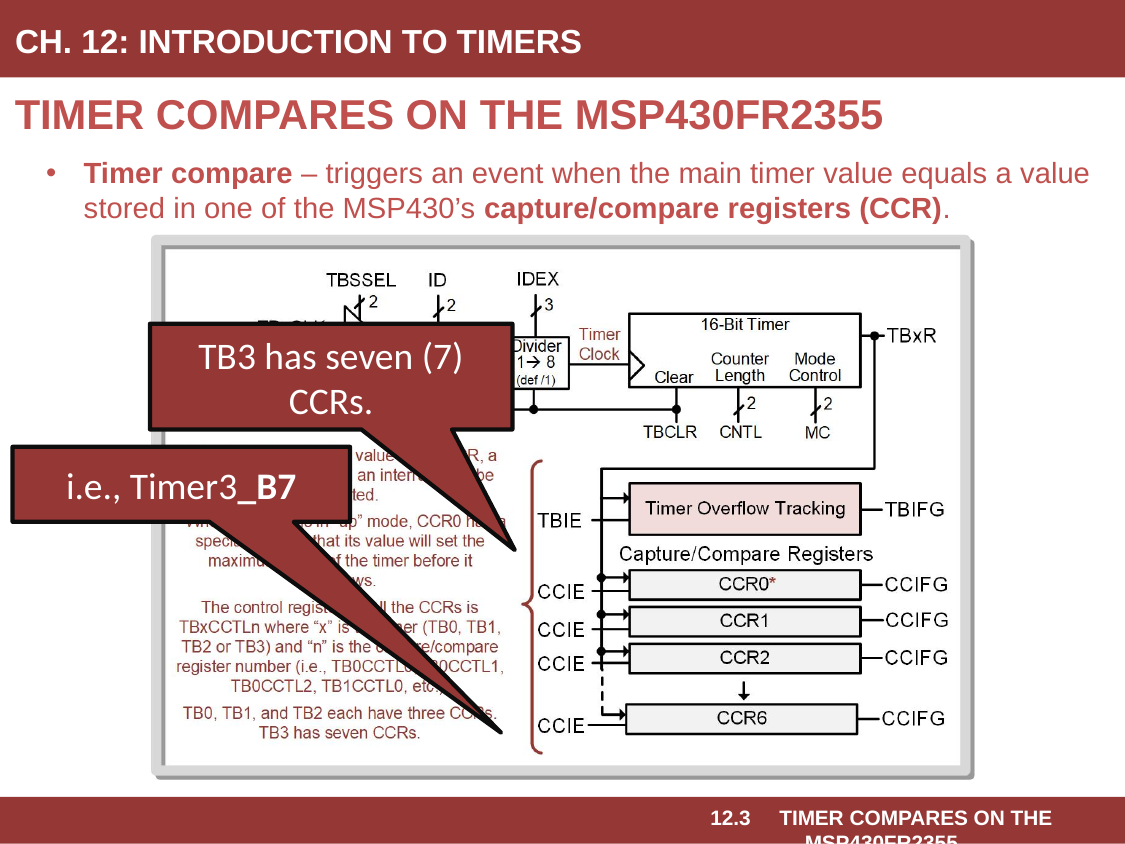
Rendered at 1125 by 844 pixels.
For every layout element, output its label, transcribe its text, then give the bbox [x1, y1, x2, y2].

text_box Timer Compares on the MSP430FR2355 [0, 80, 1088, 146]
text_box Timer compare – triggers an event when the main timer value equals a value stored in one of the MSP430’s capture/compare registers (CCR). [31, 146, 1125, 620]
title Ch. 12: Introduction to Timers [0, 1, 1125, 78]
text_box i.e., Timer3_B7 [10, 444, 144, 524]
text_box [0, 795, 1125, 844]
subtitle 12.3 Timer Compares on the MSP430FR2355 [637, 796, 1125, 844]
picture [149, 234, 976, 780]
